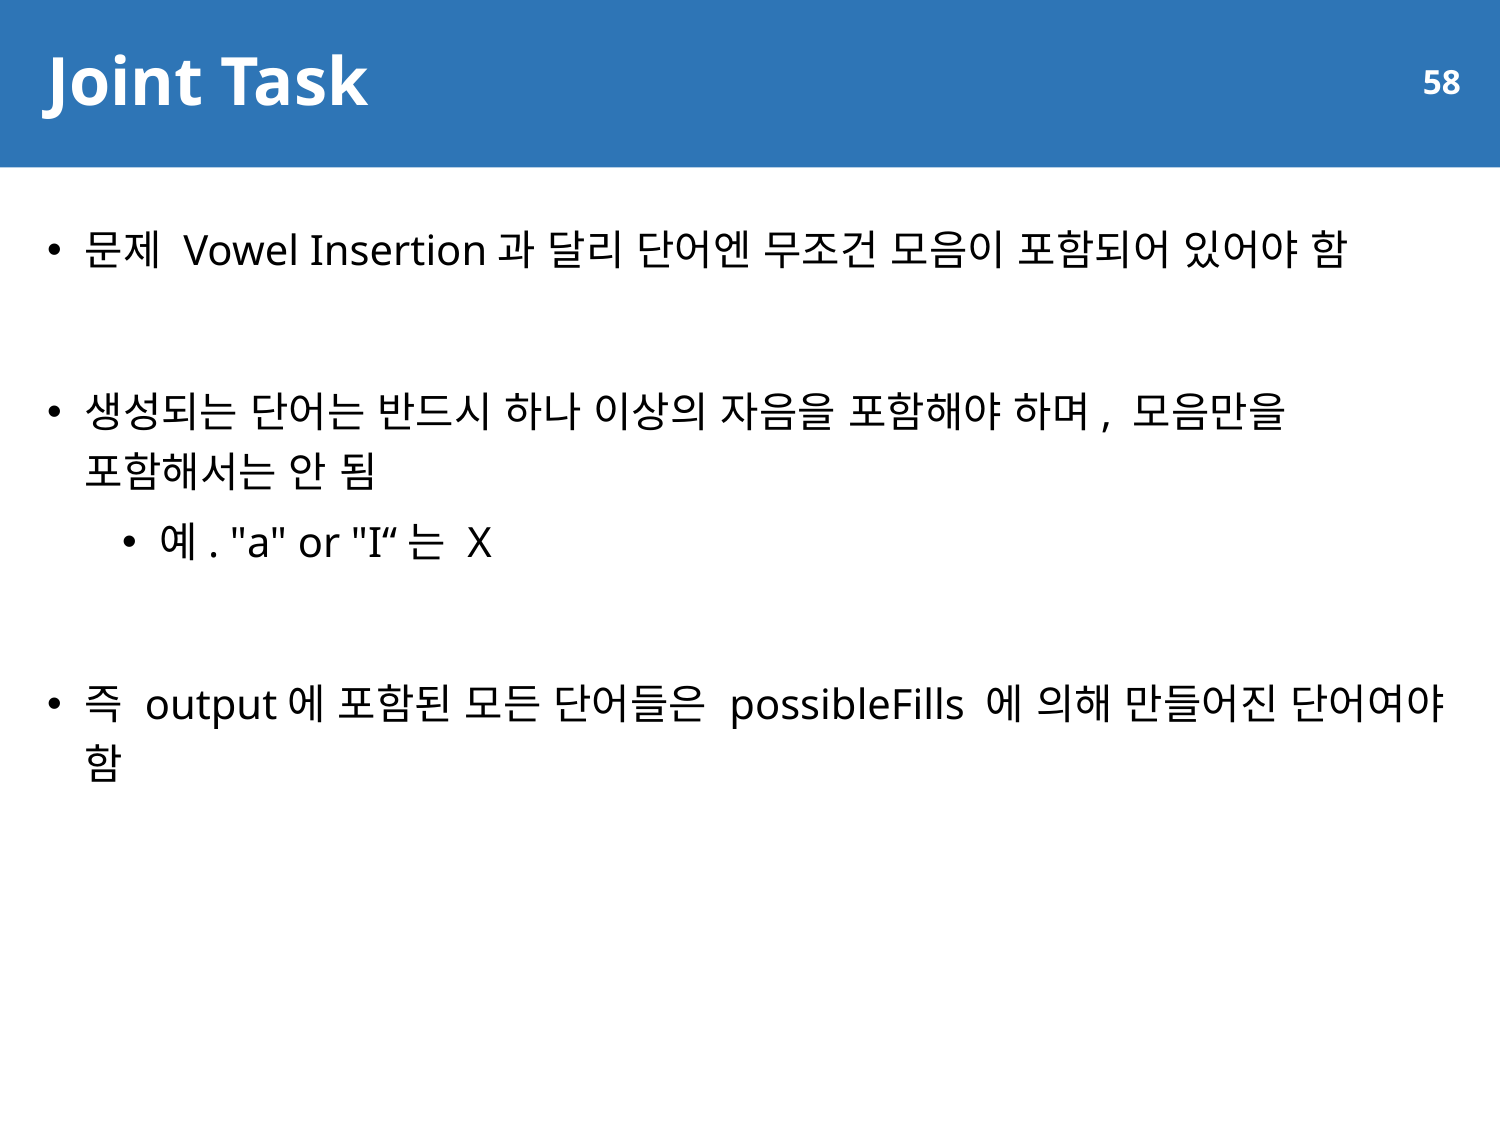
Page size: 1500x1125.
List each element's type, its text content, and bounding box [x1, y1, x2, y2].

slide_number 58 [1382, 53, 1476, 114]
list 문제 Vowel Insertion과 달리 단어엔 무조건 모음이 포함되어 있어야 함 생성되는 단어는 반드시 하나 이상의 자음을 포함해야 하며, 모음만을 포함해서는 안 됨 예. "a" or "I“는 X 즉 output에 포함된 모든 단어들은 possibleFills 에 의해 만들어진 단어여야 함 [32, 206, 1476, 1100]
title Joint Task [32, 20, 1476, 148]
